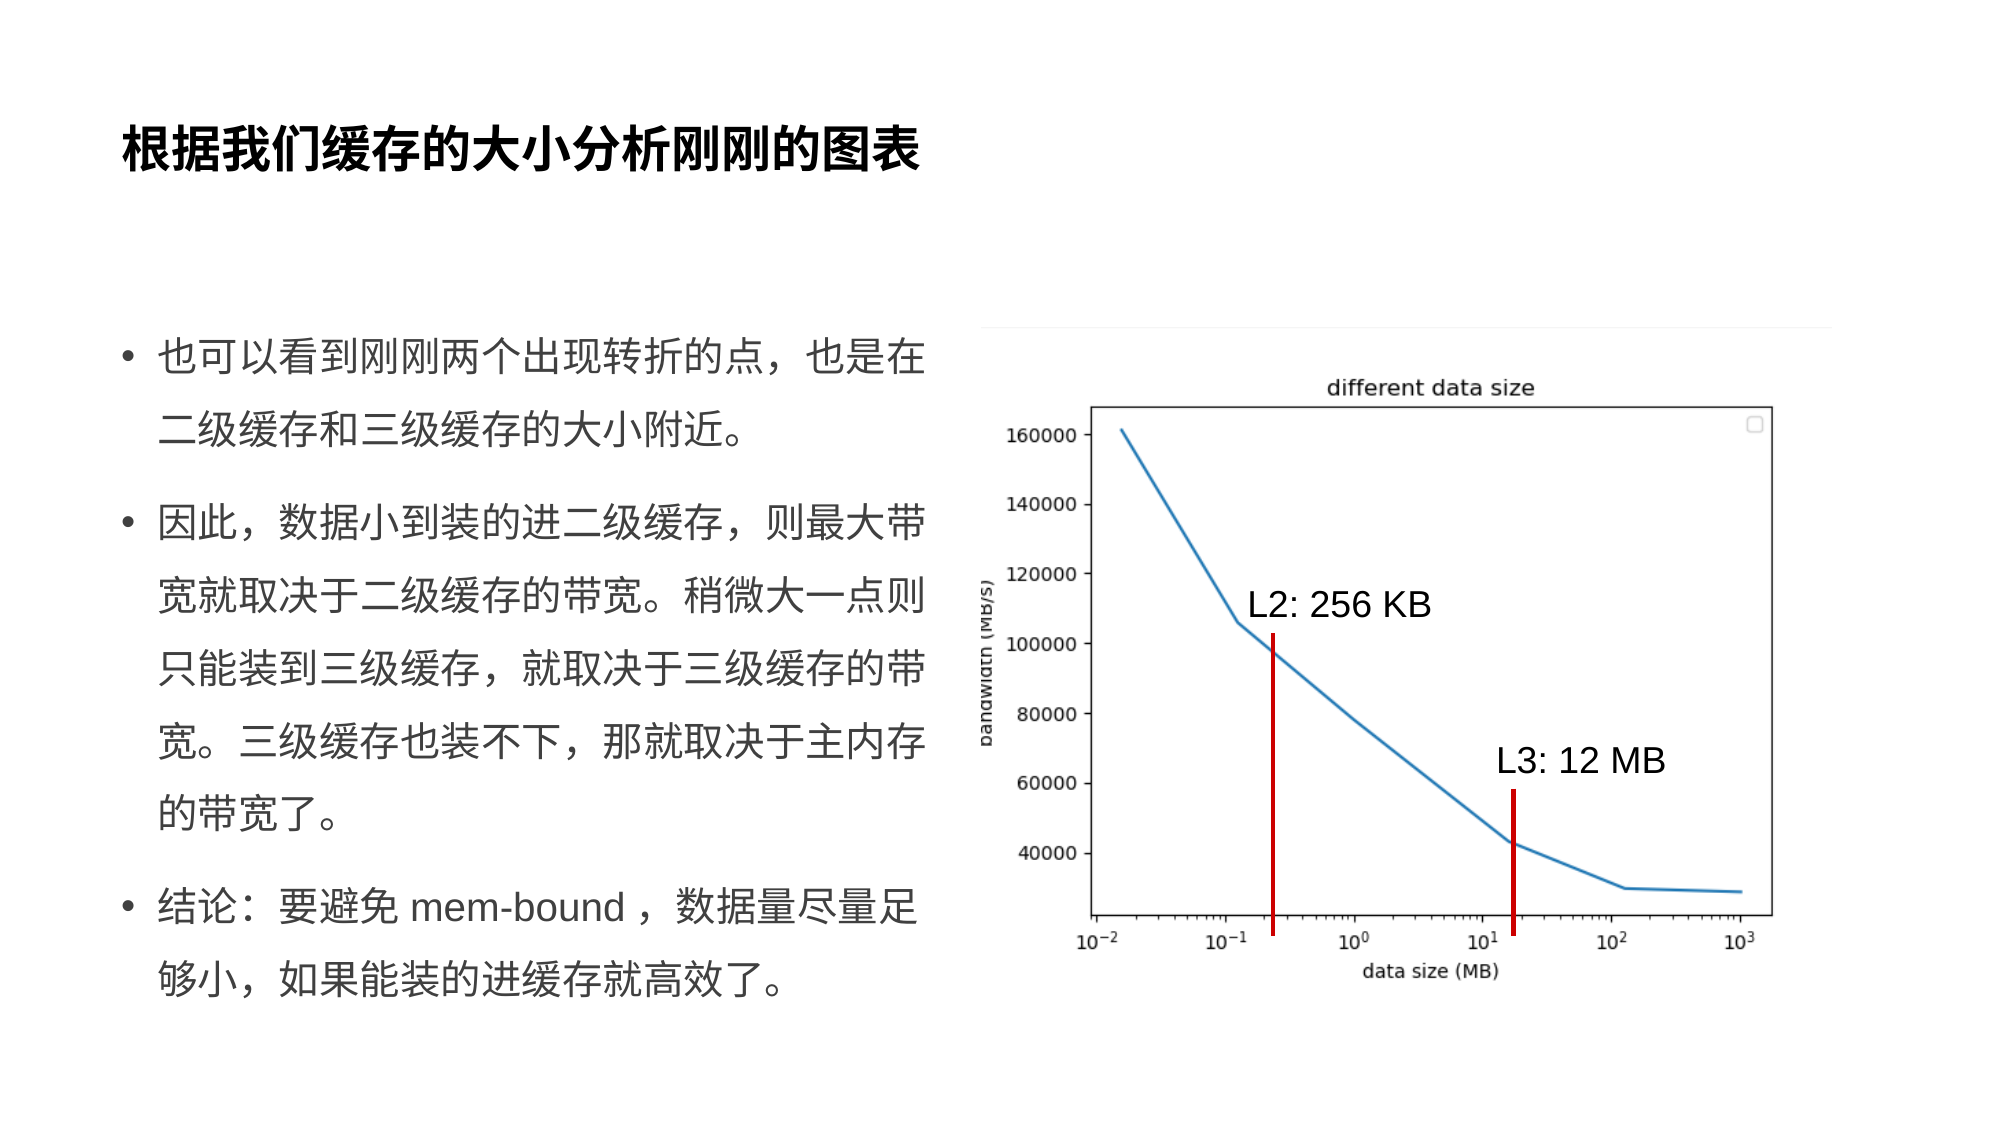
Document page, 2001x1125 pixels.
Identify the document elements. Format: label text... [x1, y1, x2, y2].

title 根据我们缓存的大小分析刚刚的图表 [106, 42, 1832, 260]
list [981, 327, 1832, 985]
list 也可以看到刚刚两个出现转折的点，也是在二级缓存和三级缓存的大小附近。 因此，数据小到装的进二级缓存，则最大带宽就取决于二级缓存的带宽。稍微大一点则只能装到三级缓存，就取决于三级缓存的带宽。三级缓存也装不下，那就取决于主内存的带宽了。 结论：要避免mem-bound，数据量尽量足够小，如果能装的进缓存就高效了。 [106, 299, 957, 1014]
